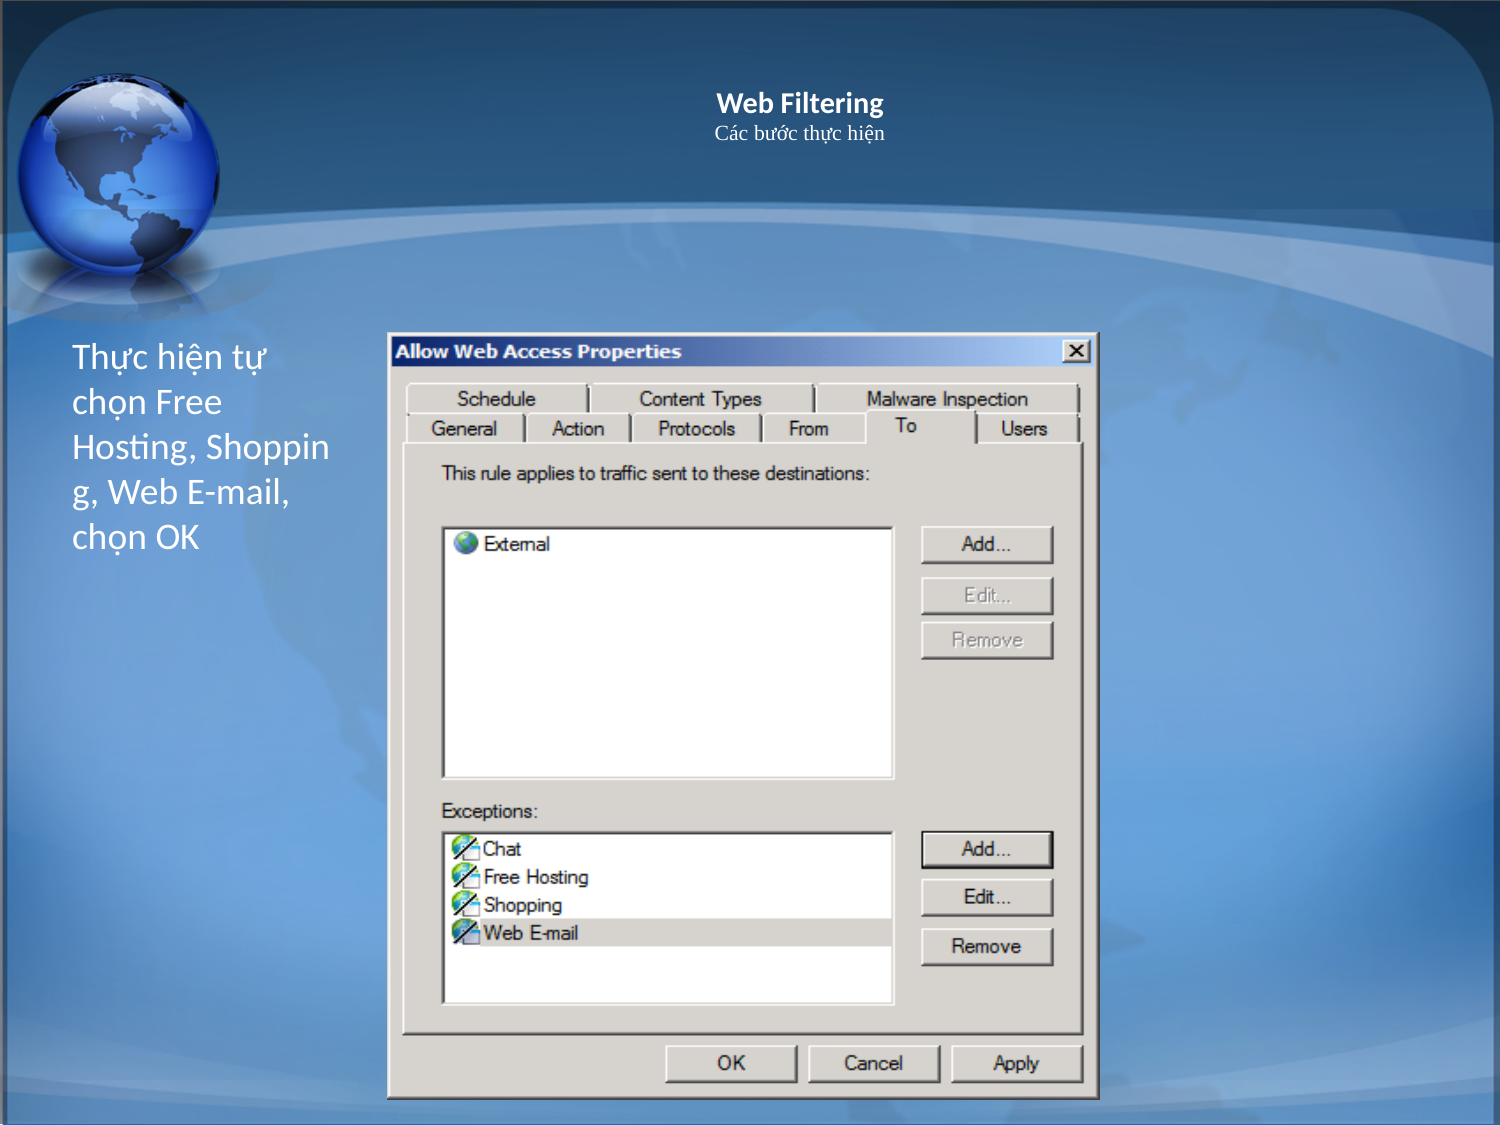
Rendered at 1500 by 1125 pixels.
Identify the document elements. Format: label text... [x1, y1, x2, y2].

title Web Filtering Các bước thực hiện [174, 75, 1425, 200]
text_box Thực hiện tự chọn Free Hosting, Shopping, Web E-mail, chọn OK [57, 324, 363, 565]
picture [0, 0, 1500, 1125]
